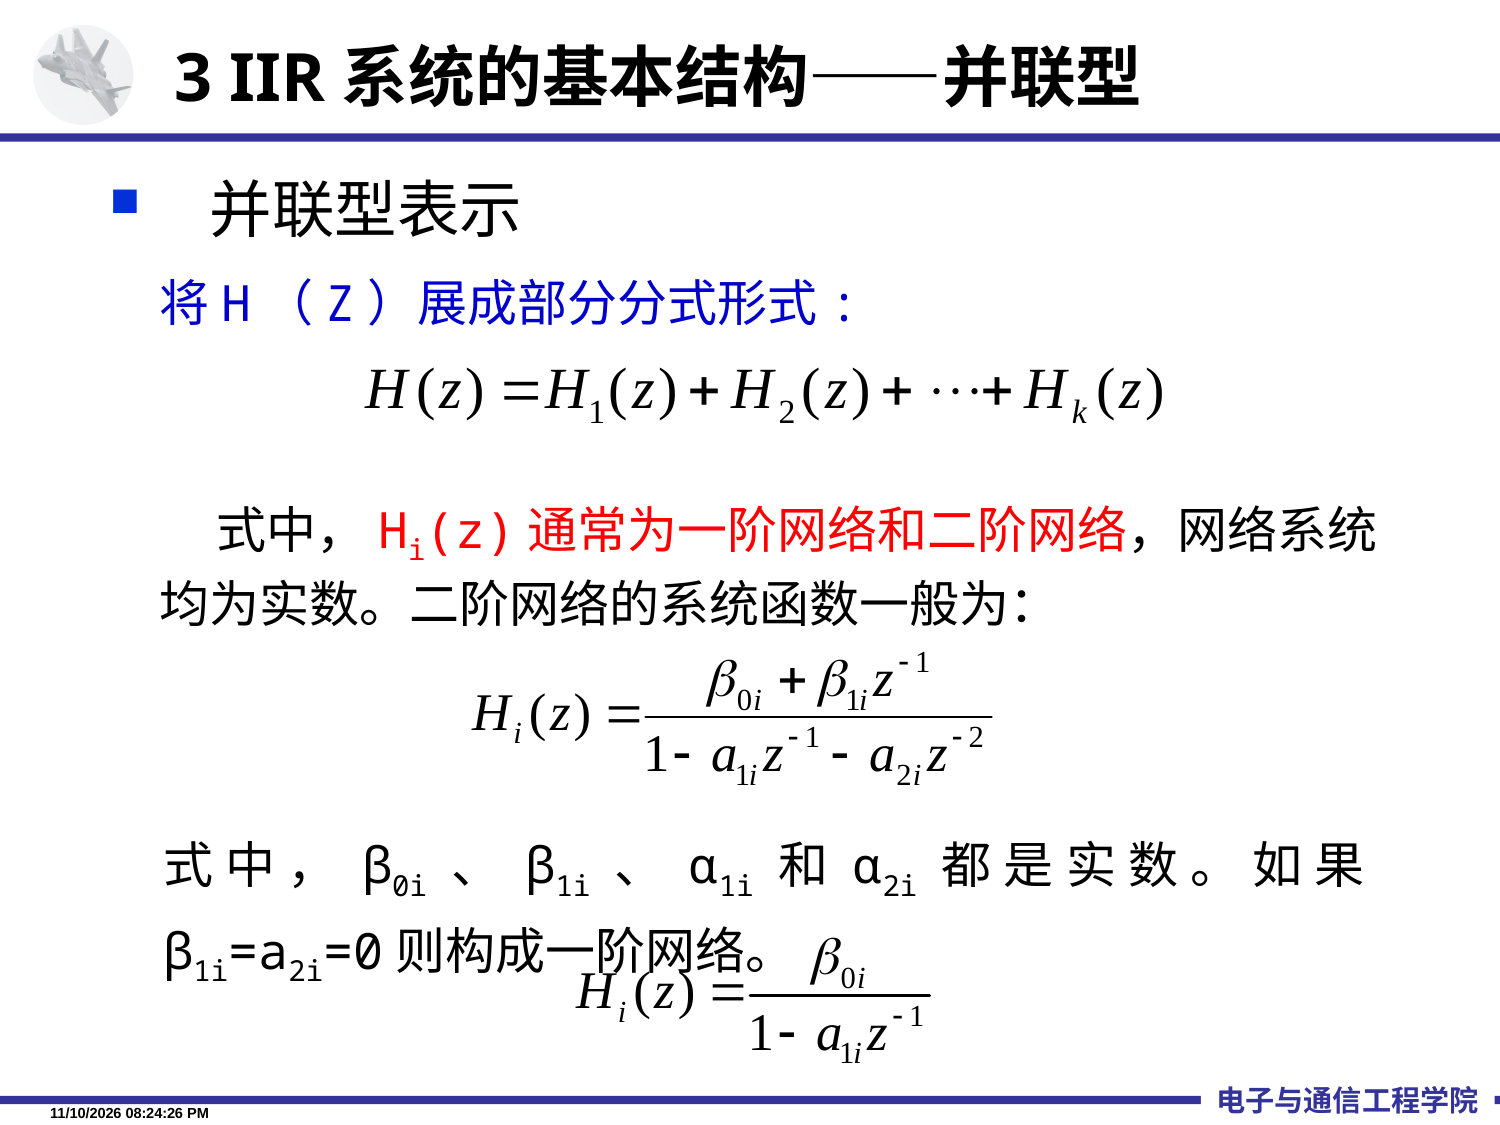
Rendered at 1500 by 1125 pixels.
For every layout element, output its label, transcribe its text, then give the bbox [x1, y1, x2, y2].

text_box 并联型表示 [95, 162, 1415, 375]
text_box 基本构成单元 [33, 24, 134, 125]
text_box 式中，β0i、β1i、α1i和α2i都是实数。如果β1i=a2i=0则构成一阶网络。 [148, 809, 1392, 995]
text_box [355, 349, 1177, 438]
text_box 将H（Z）展成部分分式形式: 式中，Hi(z)通常为一阶网络和二阶网络，网络系统均为实数。二阶网络的系统函数一般为： [144, 264, 1400, 700]
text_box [462, 637, 1002, 797]
text_box 3 IIR系统的基本结构——并联型 [159, 24, 1500, 125]
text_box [566, 924, 943, 1076]
